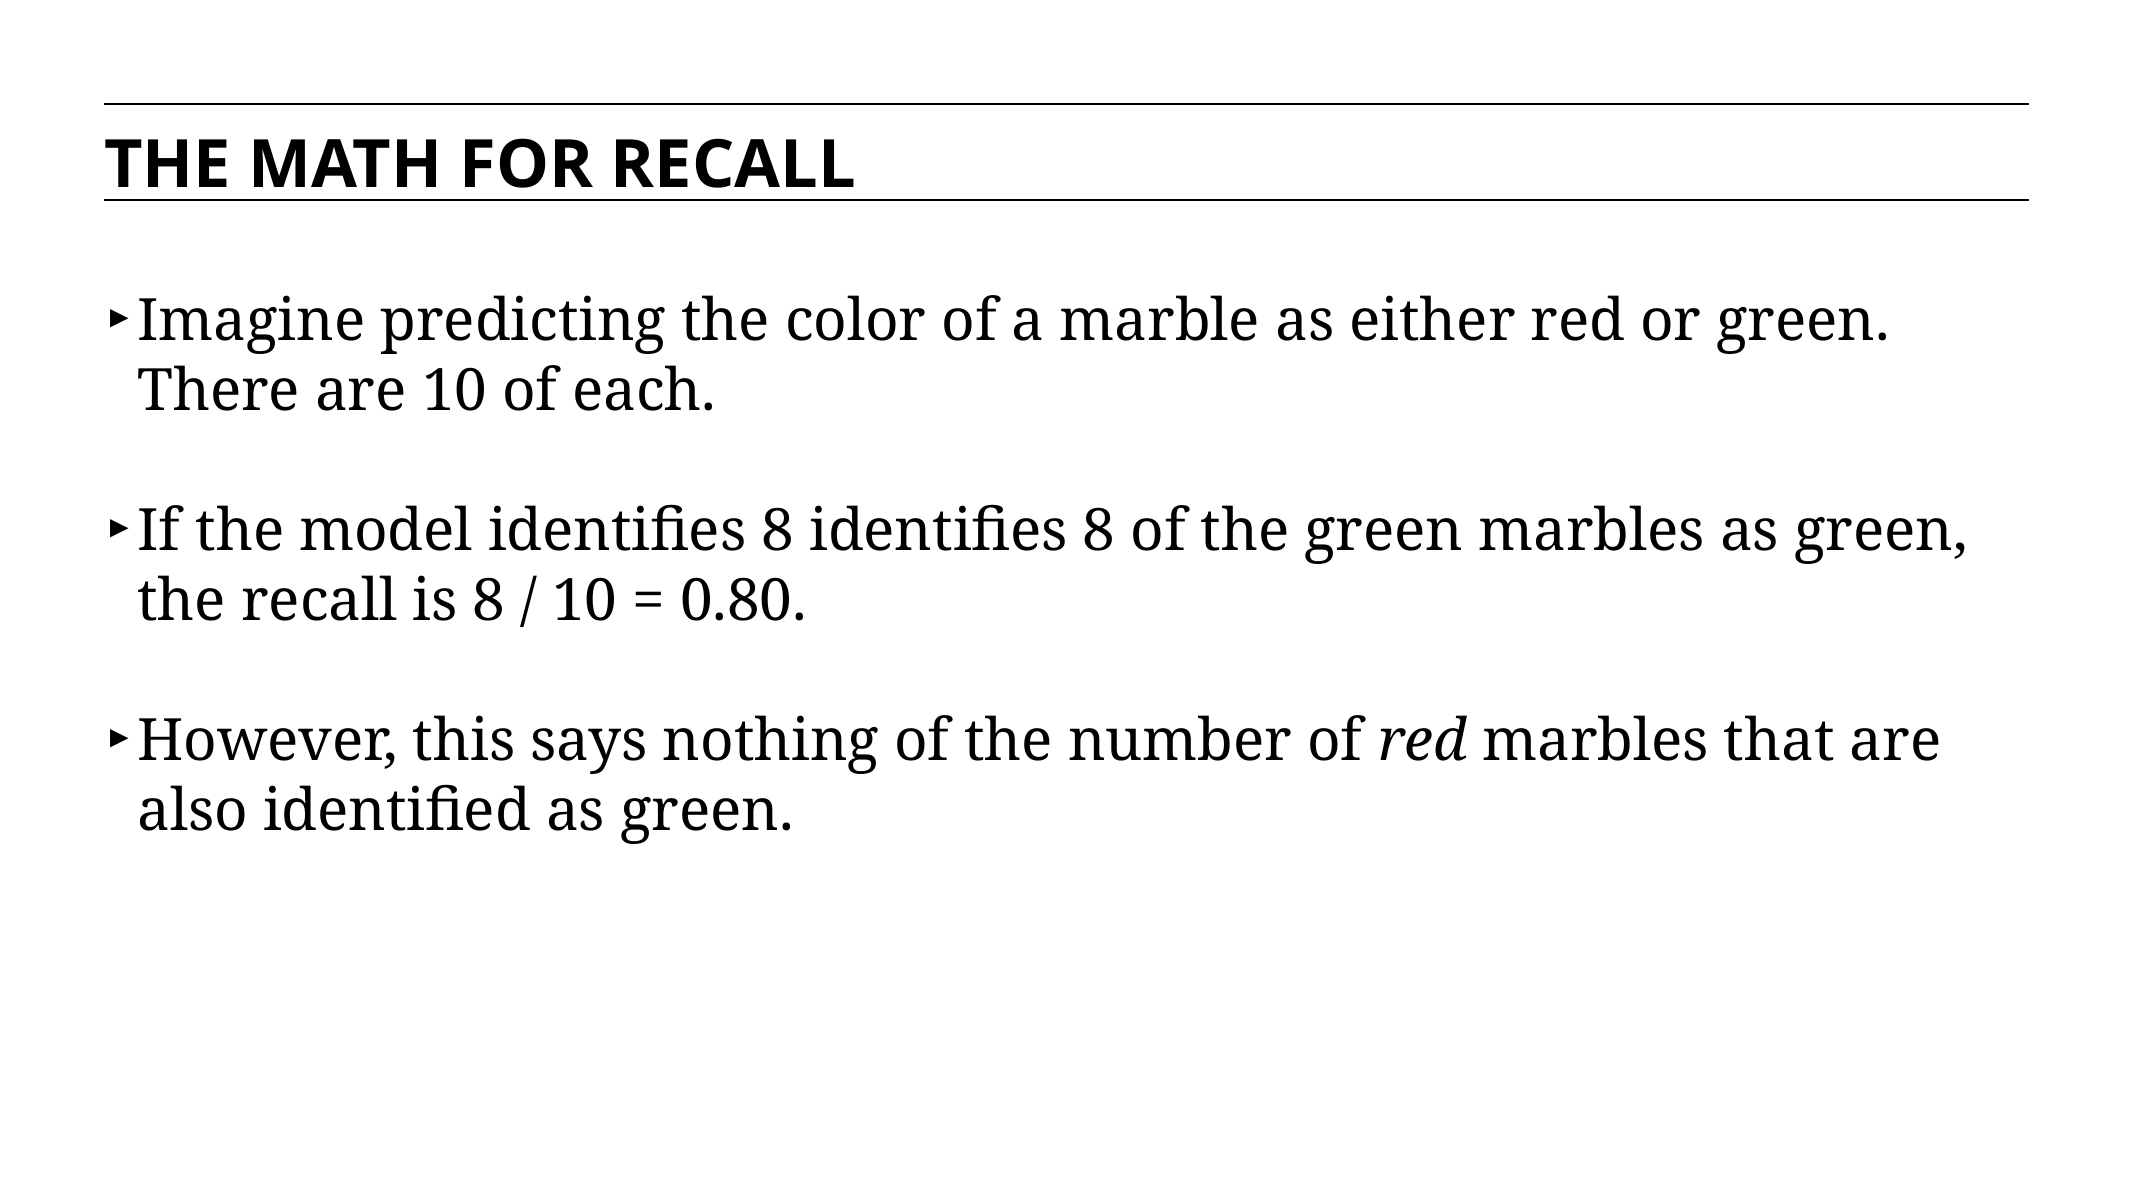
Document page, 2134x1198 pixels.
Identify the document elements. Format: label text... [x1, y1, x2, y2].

list Imagine predicting the color of a marble as either red or green. There are 10 of each. If the model identifies 8 identifies 8 of the green marbles as green, the recall is 8 / 10 = 0.80. However, this says nothing of the number of red marbles that are also identified as green. [104, 212, 2030, 837]
text_box THE MATH FOR RECALL [104, 120, 2030, 192]
